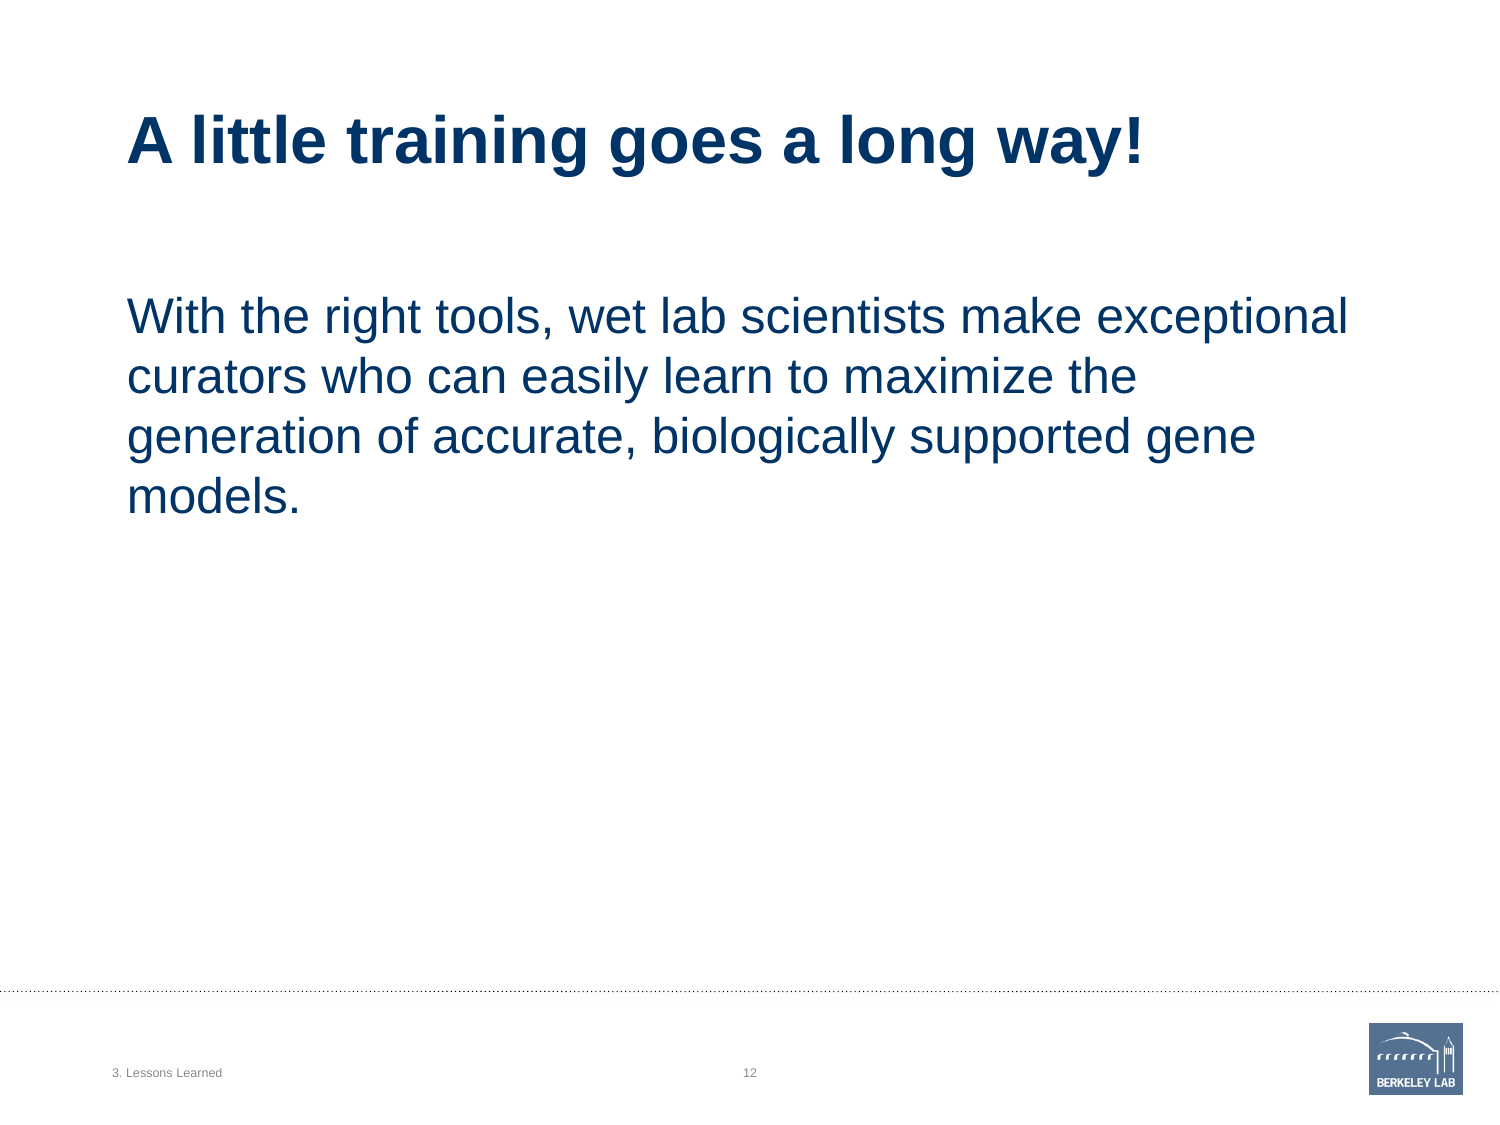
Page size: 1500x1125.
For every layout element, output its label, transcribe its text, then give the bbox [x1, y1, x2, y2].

slide_number 12 [575, 1042, 925, 1103]
list With the right tools, wet lab scientists make exceptional curators who can easily learn to maximize the generation of accurate, biologically supported gene models. [111, 191, 1389, 908]
picture [1369, 1023, 1463, 1095]
title A little training goes a long way! [111, 42, 1389, 191]
footer 3. Lessons Learned [97, 1042, 573, 1103]
